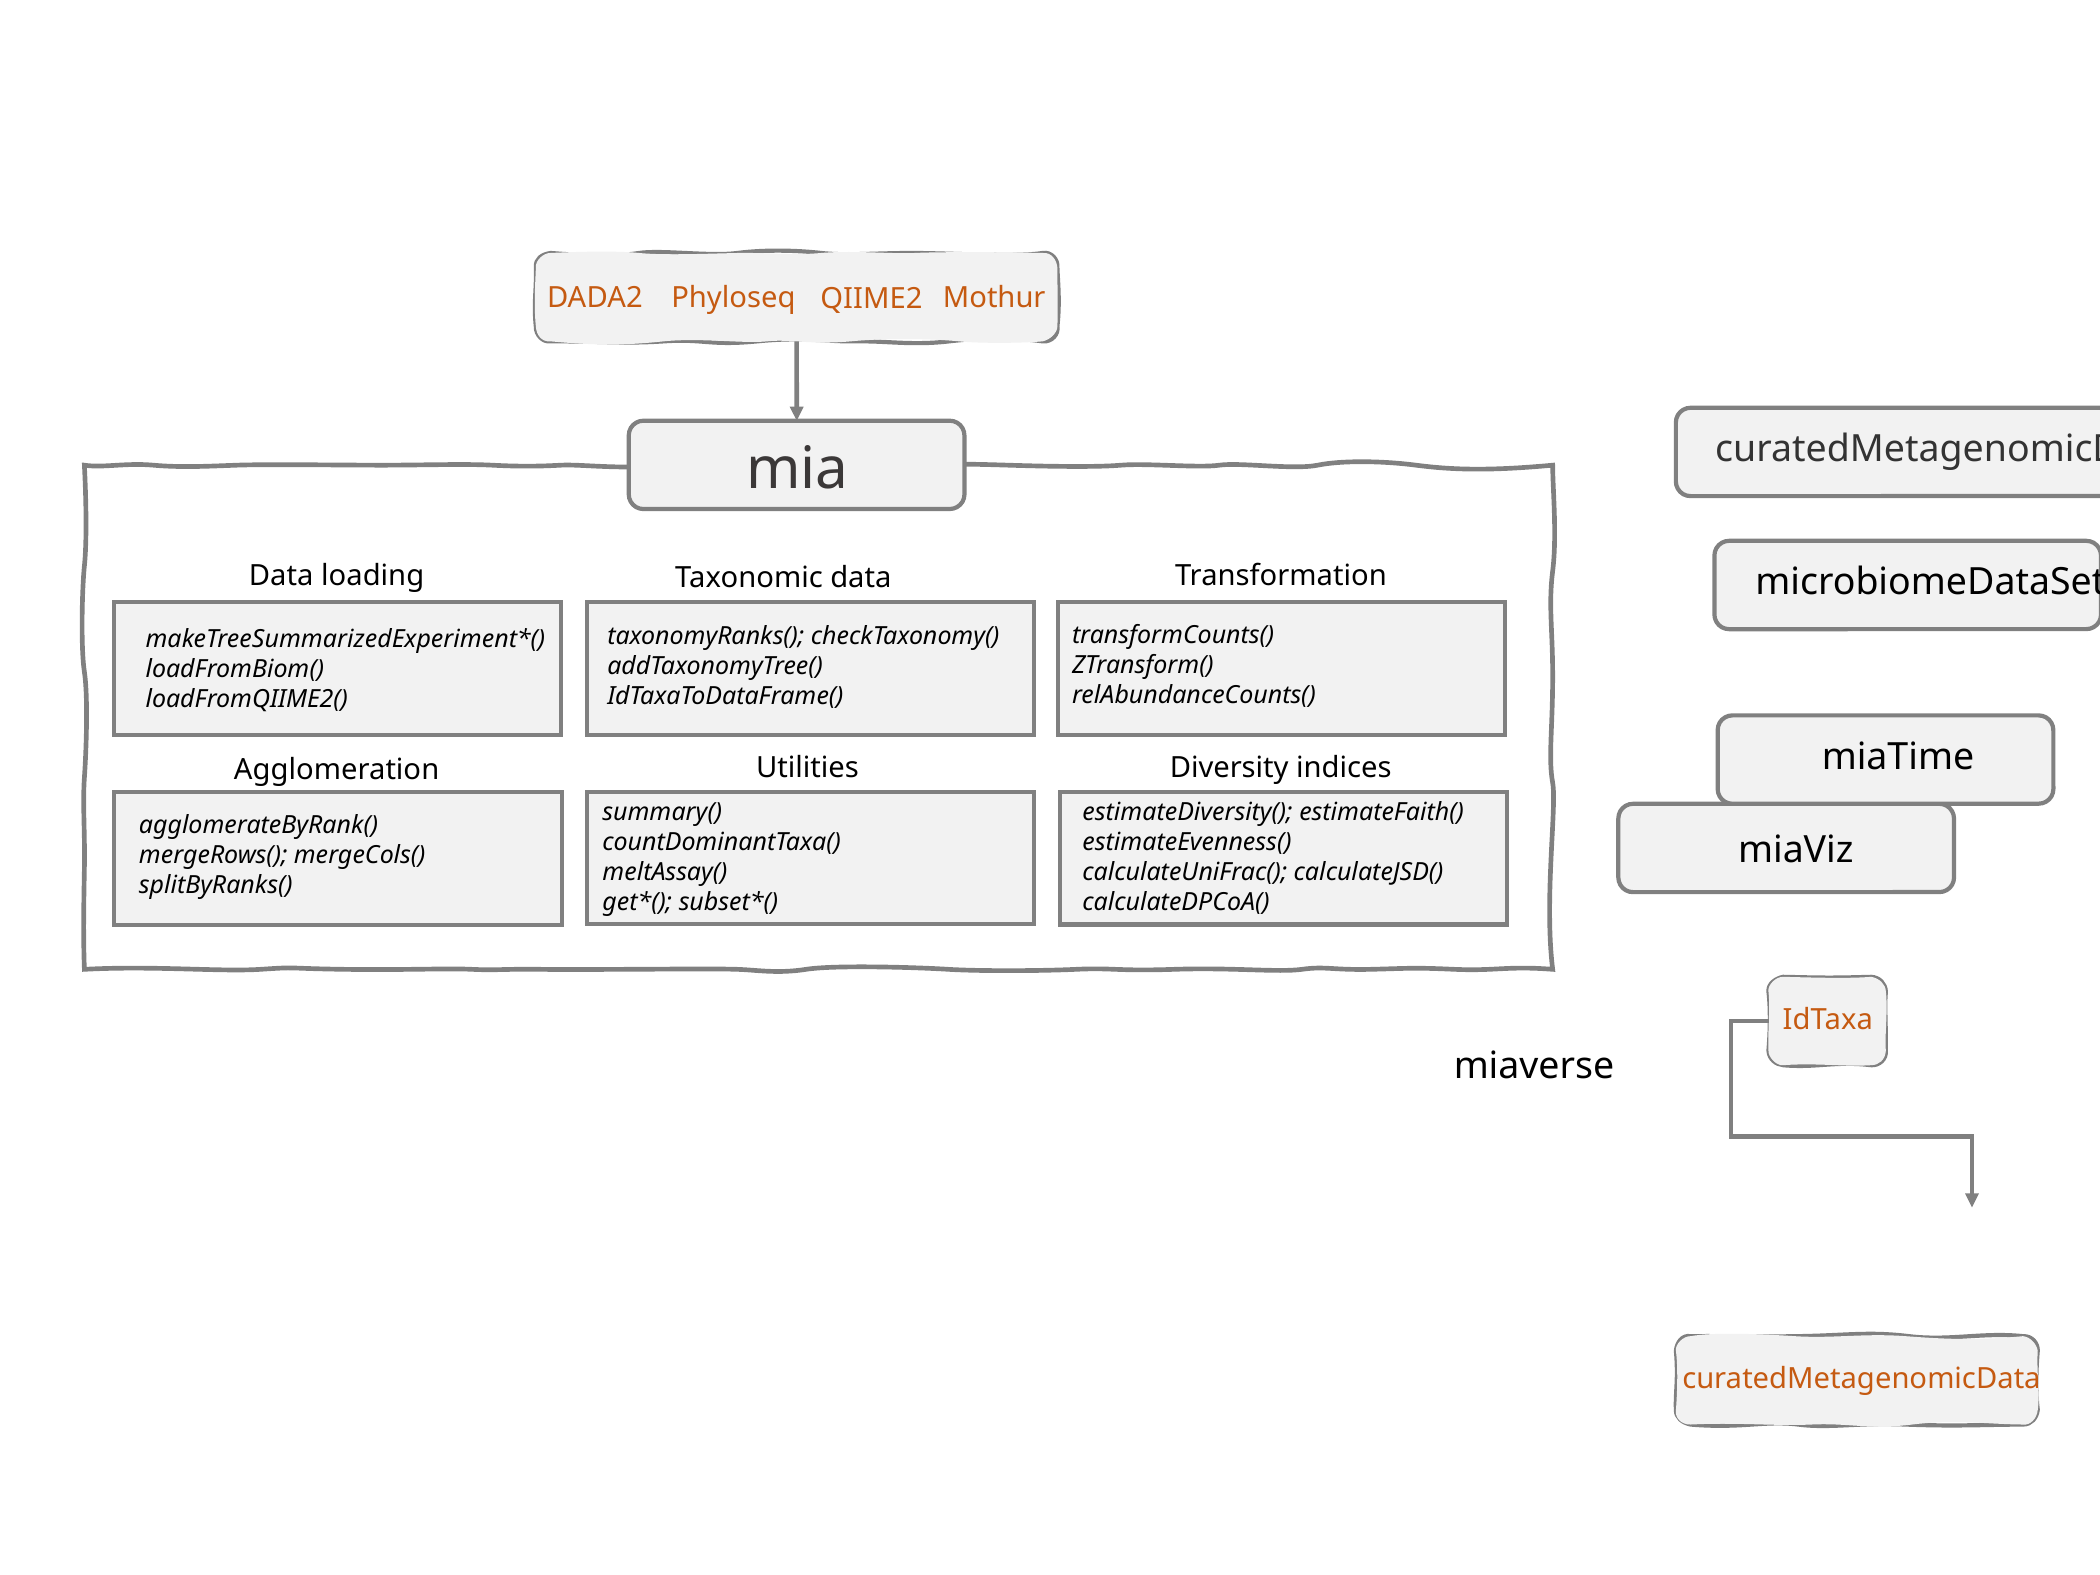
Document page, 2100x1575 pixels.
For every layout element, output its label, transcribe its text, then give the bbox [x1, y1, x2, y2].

text_box Phyloseq [656, 270, 811, 321]
text_box miaverse [1439, 1034, 1630, 1094]
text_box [1618, 803, 1955, 893]
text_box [559, 601, 1052, 735]
text_box [79, 459, 1557, 974]
text_box agglomerateByRank() mergeRows(); mergeCols() splitByRanks() [124, 801, 441, 906]
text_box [1717, 715, 2054, 804]
text_box QIIME2 [805, 271, 938, 322]
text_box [628, 420, 965, 510]
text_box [1036, 740, 1514, 925]
text_box [112, 600, 560, 737]
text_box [571, 740, 1035, 925]
text_box Taxonomic data [660, 551, 907, 600]
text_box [1057, 548, 1506, 735]
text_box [1675, 407, 2100, 497]
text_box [1714, 540, 2100, 630]
text_box [112, 790, 564, 927]
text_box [1656, 1335, 2068, 1425]
text_box Mothur [928, 270, 1061, 321]
text_box [1730, 1020, 1979, 1208]
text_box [1766, 976, 1890, 1066]
text_box Agglomeration [219, 742, 455, 790]
text_box [533, 321, 1061, 346]
text_box [533, 248, 1060, 271]
text_box Data loading [234, 548, 440, 599]
text_box DADA2 [532, 270, 656, 321]
text_box makeTreeSummarizedExperiment*() loadFromBiom() loadFromQIIME2() [130, 615, 554, 720]
text_box [790, 341, 803, 419]
